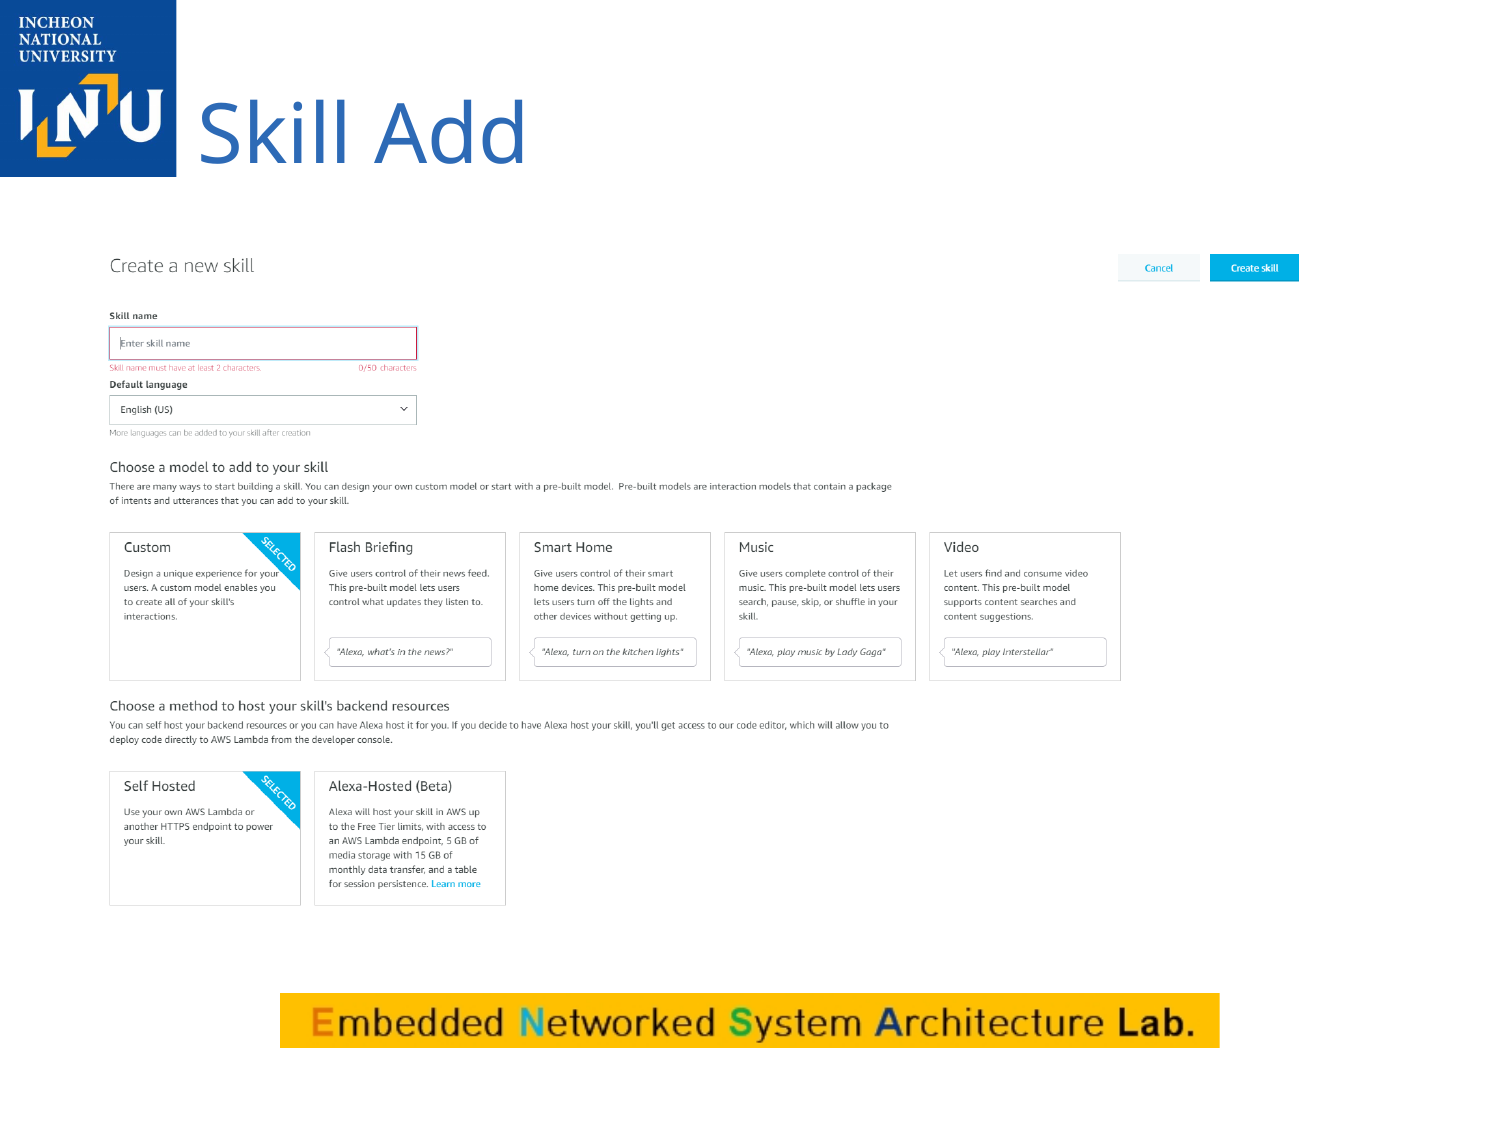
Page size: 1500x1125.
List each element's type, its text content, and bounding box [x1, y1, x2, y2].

picture [280, 993, 1220, 1048]
picture [88, 243, 1312, 919]
text_box Skill Add [182, 66, 1128, 194]
picture [0, 0, 177, 177]
